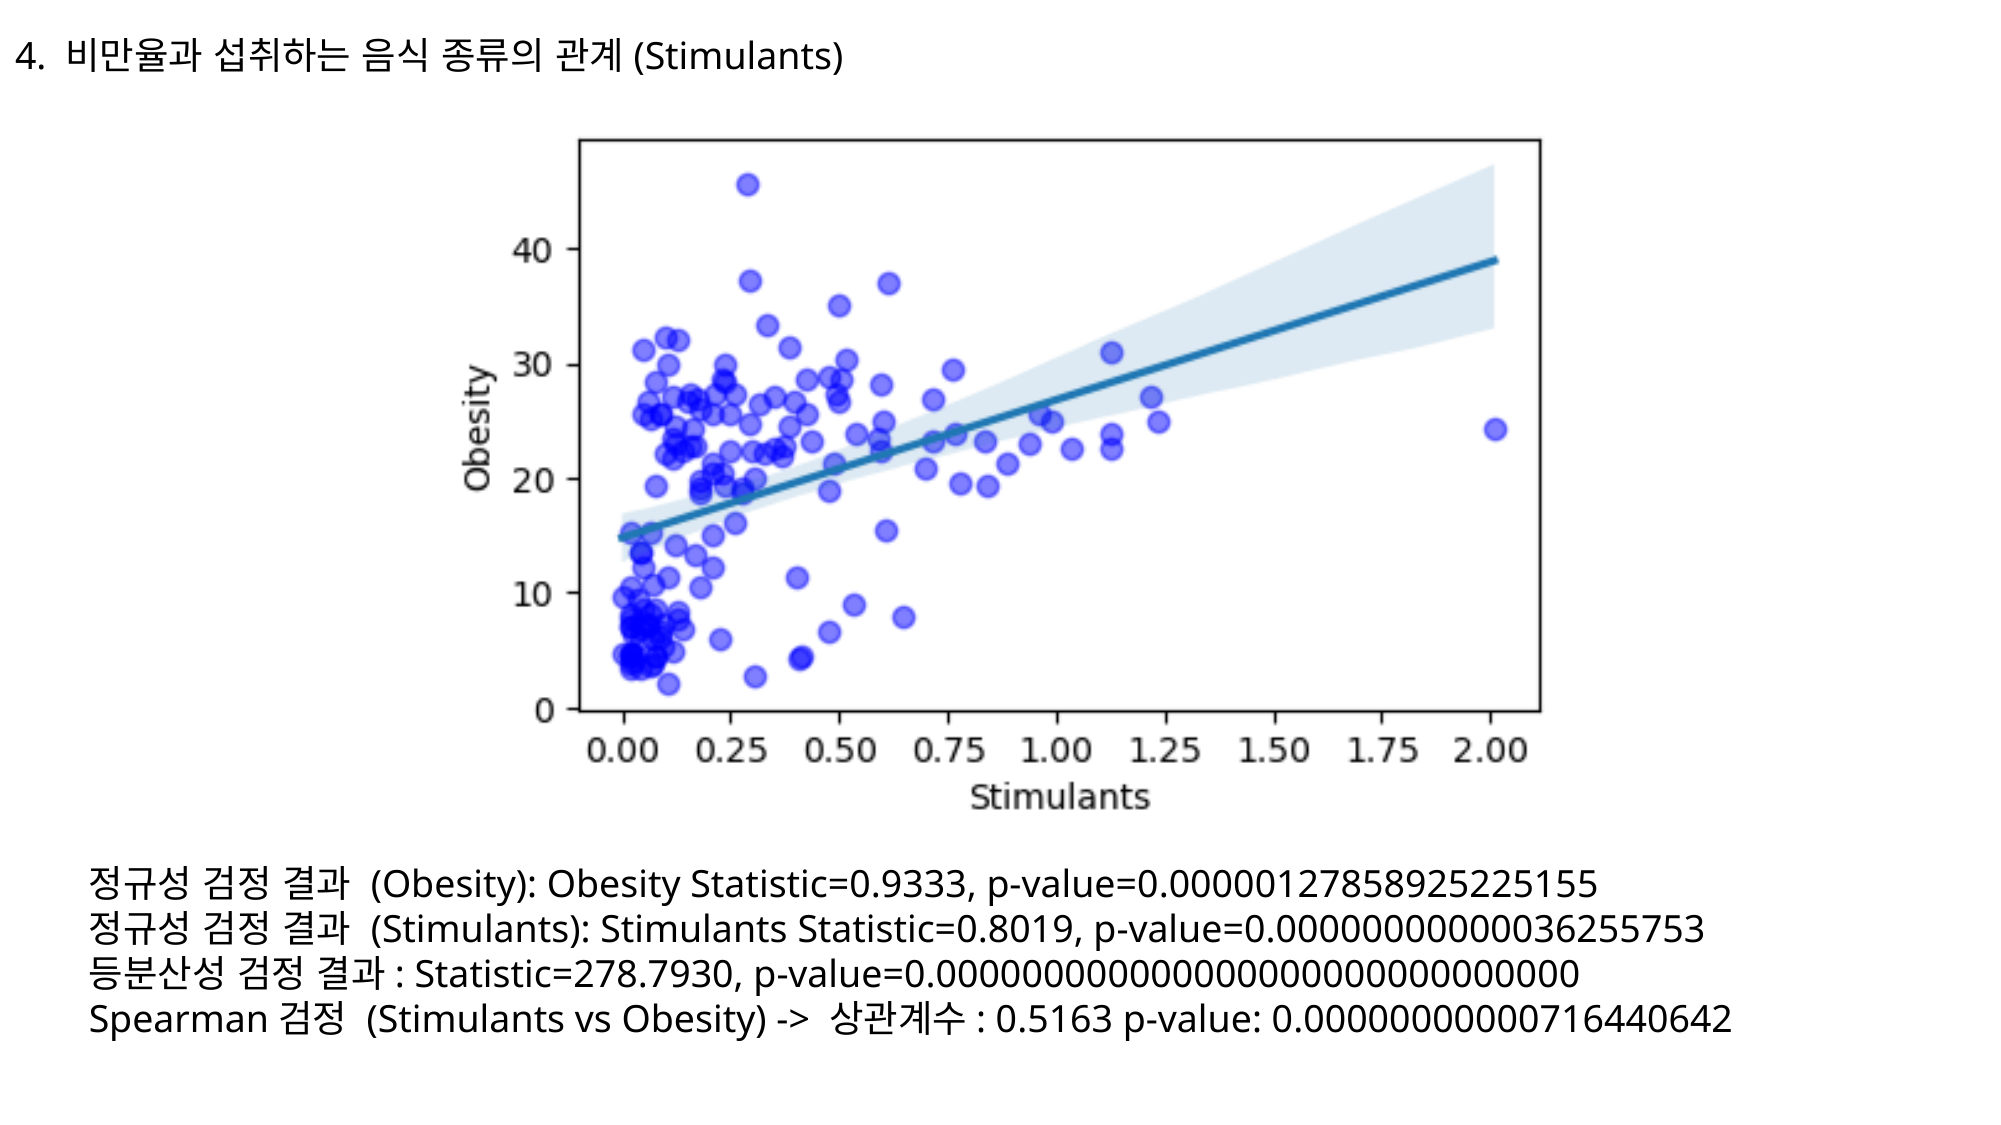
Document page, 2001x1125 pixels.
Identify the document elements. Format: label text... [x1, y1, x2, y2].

text_box 정규성 검정 결과 (Obesity): Obesity Statistic=0.9333, p-value=0.00000127858925225155 정규성 검정 결과 (Stimulants): Stimulants Statistic=0.8019, p-value=0.00000000000036255753 등분산성 검정 결과: Statistic=278.7930, p-value=0.000000000000000000000000000000 Spearman검정 (Stimulants vs Obesity) -> 상관계수: 0.5163 p-value: 0.00000000000716440642 [88, 859, 2000, 1040]
text_box 4. 비만율과 섭취하는 음식 종류의 관계(Stimulants) [0, 0, 1536, 116]
picture [438, 115, 1562, 842]
